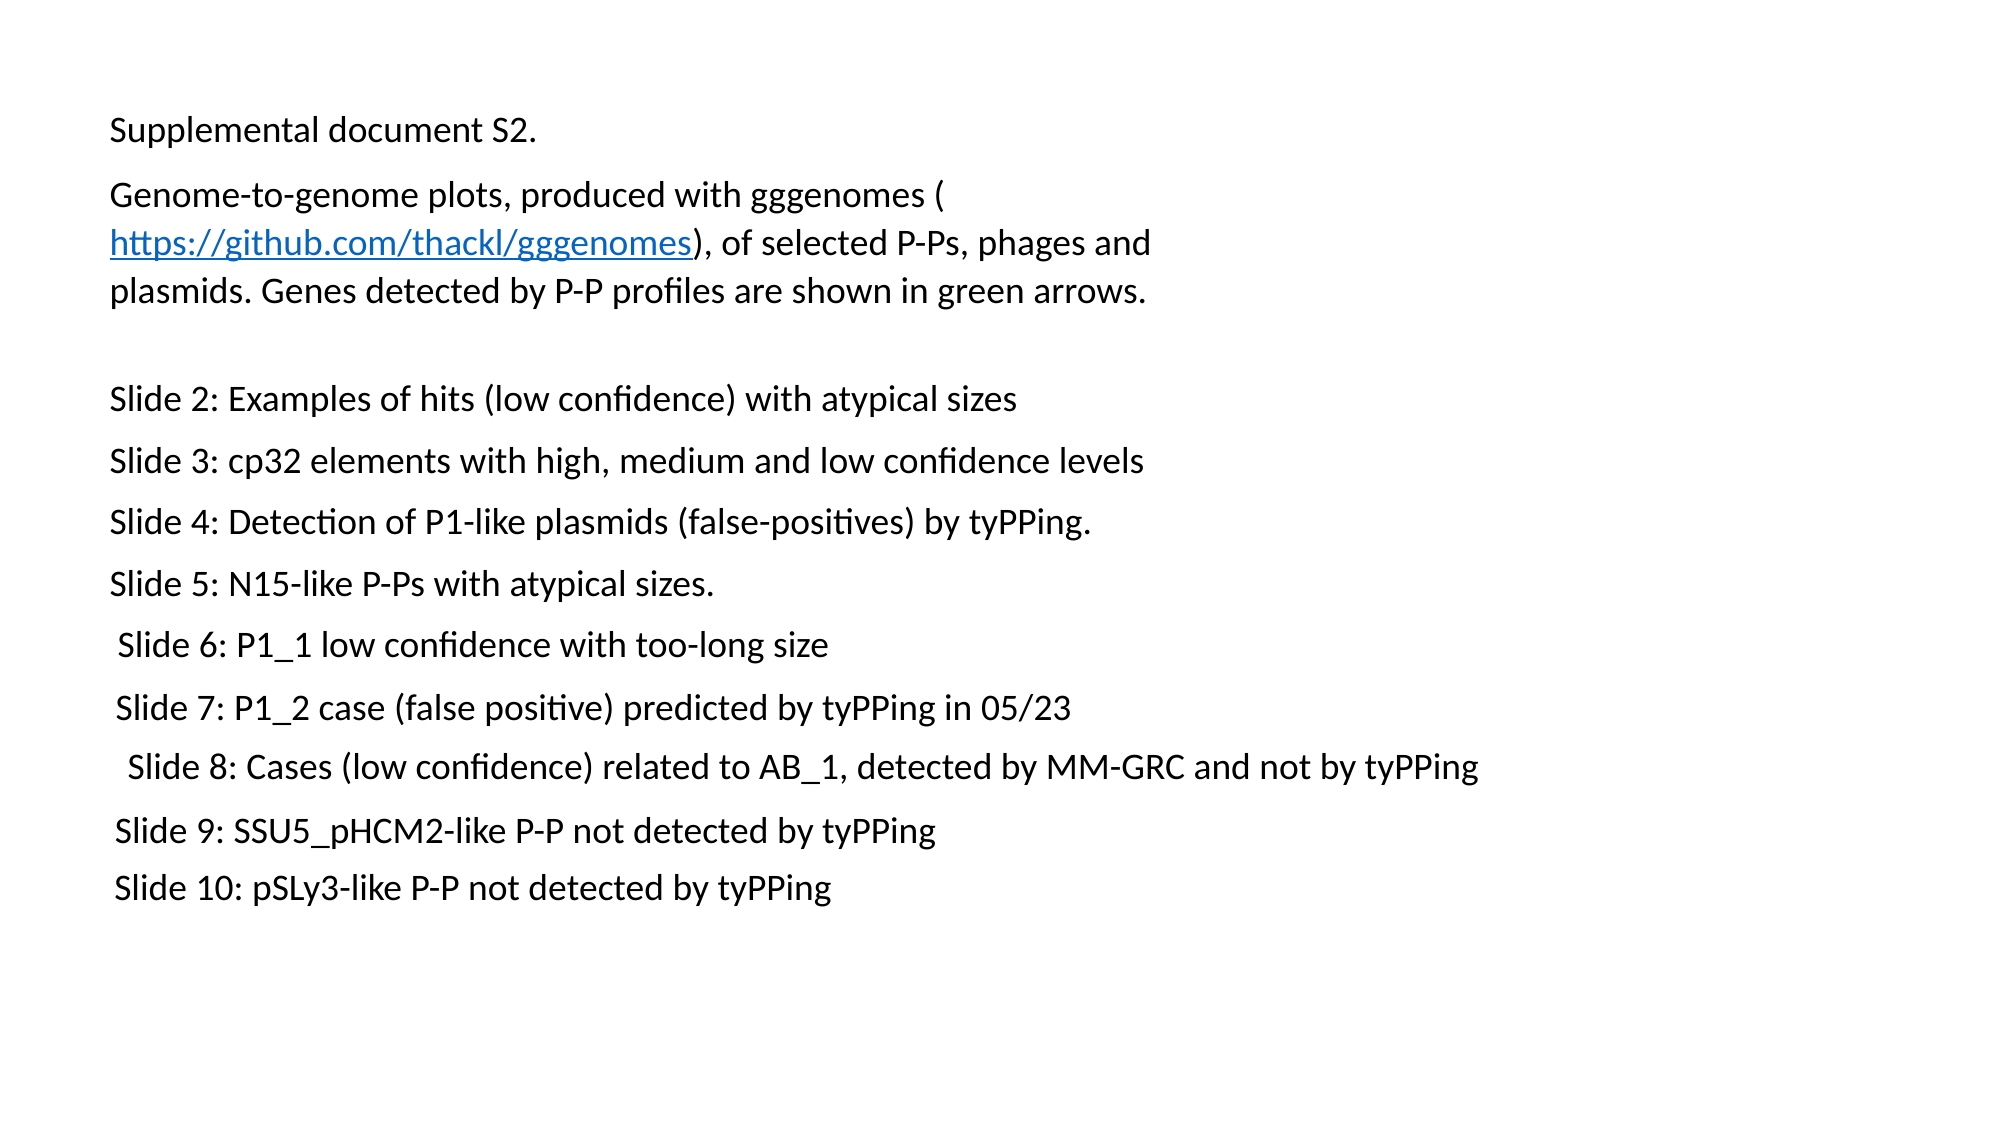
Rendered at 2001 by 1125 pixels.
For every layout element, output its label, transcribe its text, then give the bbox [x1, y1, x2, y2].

text_box Slide 5: N15-like P-Ps with atypical sizes. [94, 548, 1129, 612]
text_box Slide 10: pSLy3-like P-P not detected by tyPPing [99, 855, 848, 916]
text_box Slide 9: SSU5_pHCM2-like P-P not detected by tyPPing [100, 798, 961, 859]
text_box Slide 8: Cases (low confidence) related to AB_1, detected by MM-GRC and not by tyPPing [113, 734, 1496, 795]
text_box Slide 7: P1_2 case (false positive) predicted by tyPPing in 05/23 [100, 675, 1088, 736]
text_box Slide 2: Examples of hits (low confidence) with atypical sizes [94, 363, 1153, 425]
text_box Slide 3: cp32 elements with high, medium and low confidence levels [94, 425, 1188, 488]
text_box Slide 4: Detection of P1-like plasmids (false-positives) by tyPPing. [94, 486, 1129, 548]
text_box Slide 6: P1_1 low confidence with too-long size [102, 612, 854, 673]
text_box Supplemental document S2. Genome-to-genome plots, produced with gggenomes (https://github.com/thackl/gggenomes), of selected P-Ps, phages and plasmids. Genes detected by P-P profiles are shown in green arrows. [94, 94, 1256, 319]
